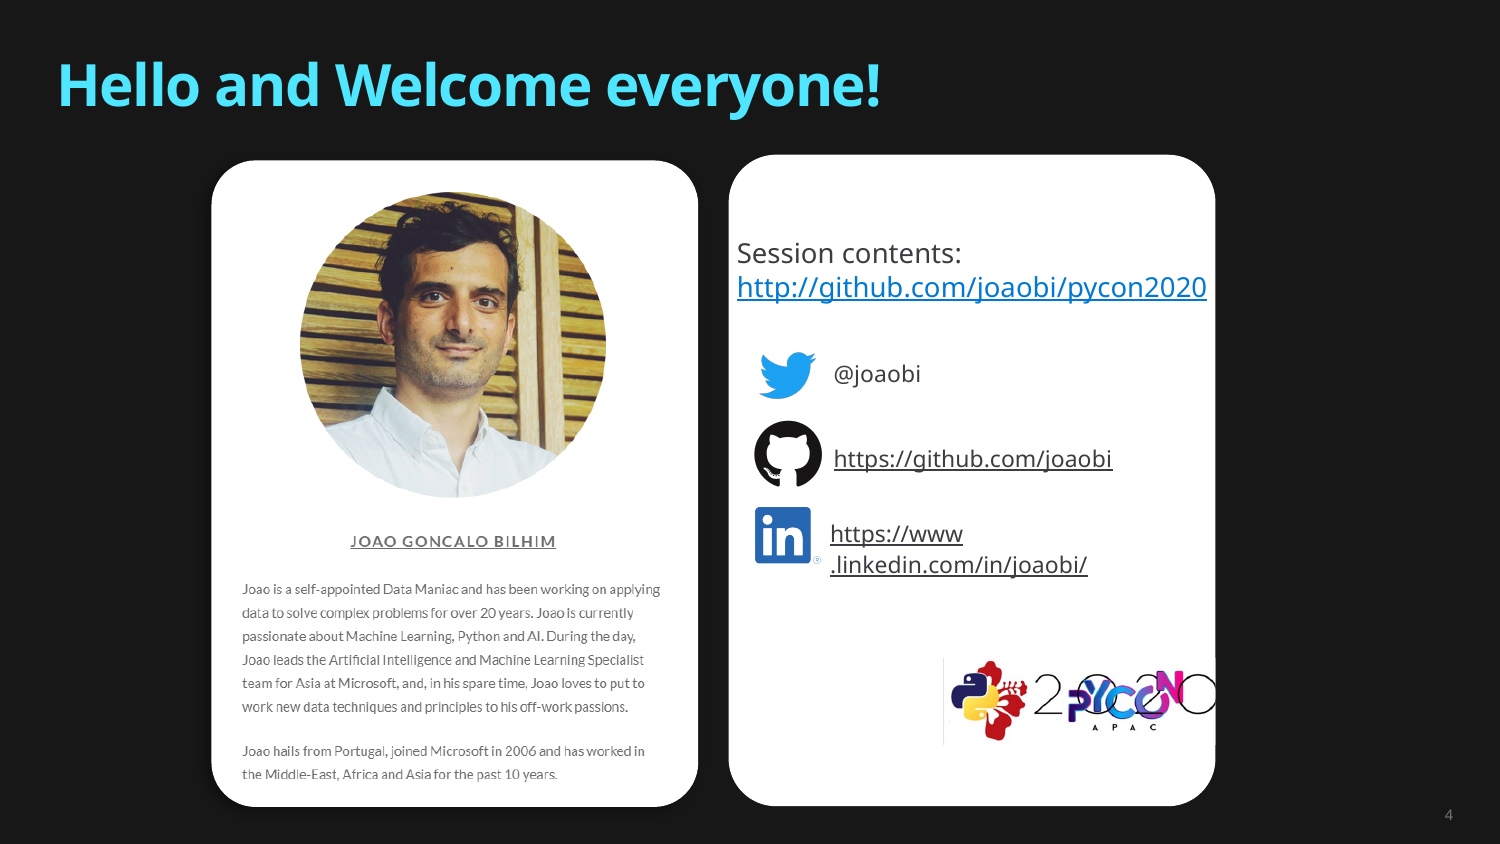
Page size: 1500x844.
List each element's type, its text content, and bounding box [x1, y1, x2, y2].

text_box Session contents: http://github.com/joaobi/pycon2020 [736, 236, 1208, 340]
picture [943, 658, 1216, 745]
slide_number 4 [1443, 787, 1500, 844]
text_box @joaobi [833, 351, 959, 395]
picture [742, 330, 833, 496]
text_box [728, 154, 1216, 807]
picture [211, 160, 699, 807]
text_box https://github.com/joaobi [833, 436, 1233, 483]
picture [755, 507, 821, 564]
title Hello and Welcome everyone! [56, 56, 1444, 136]
text_box https://www.linkedin.com/in/joaobi/ [815, 511, 1216, 590]
